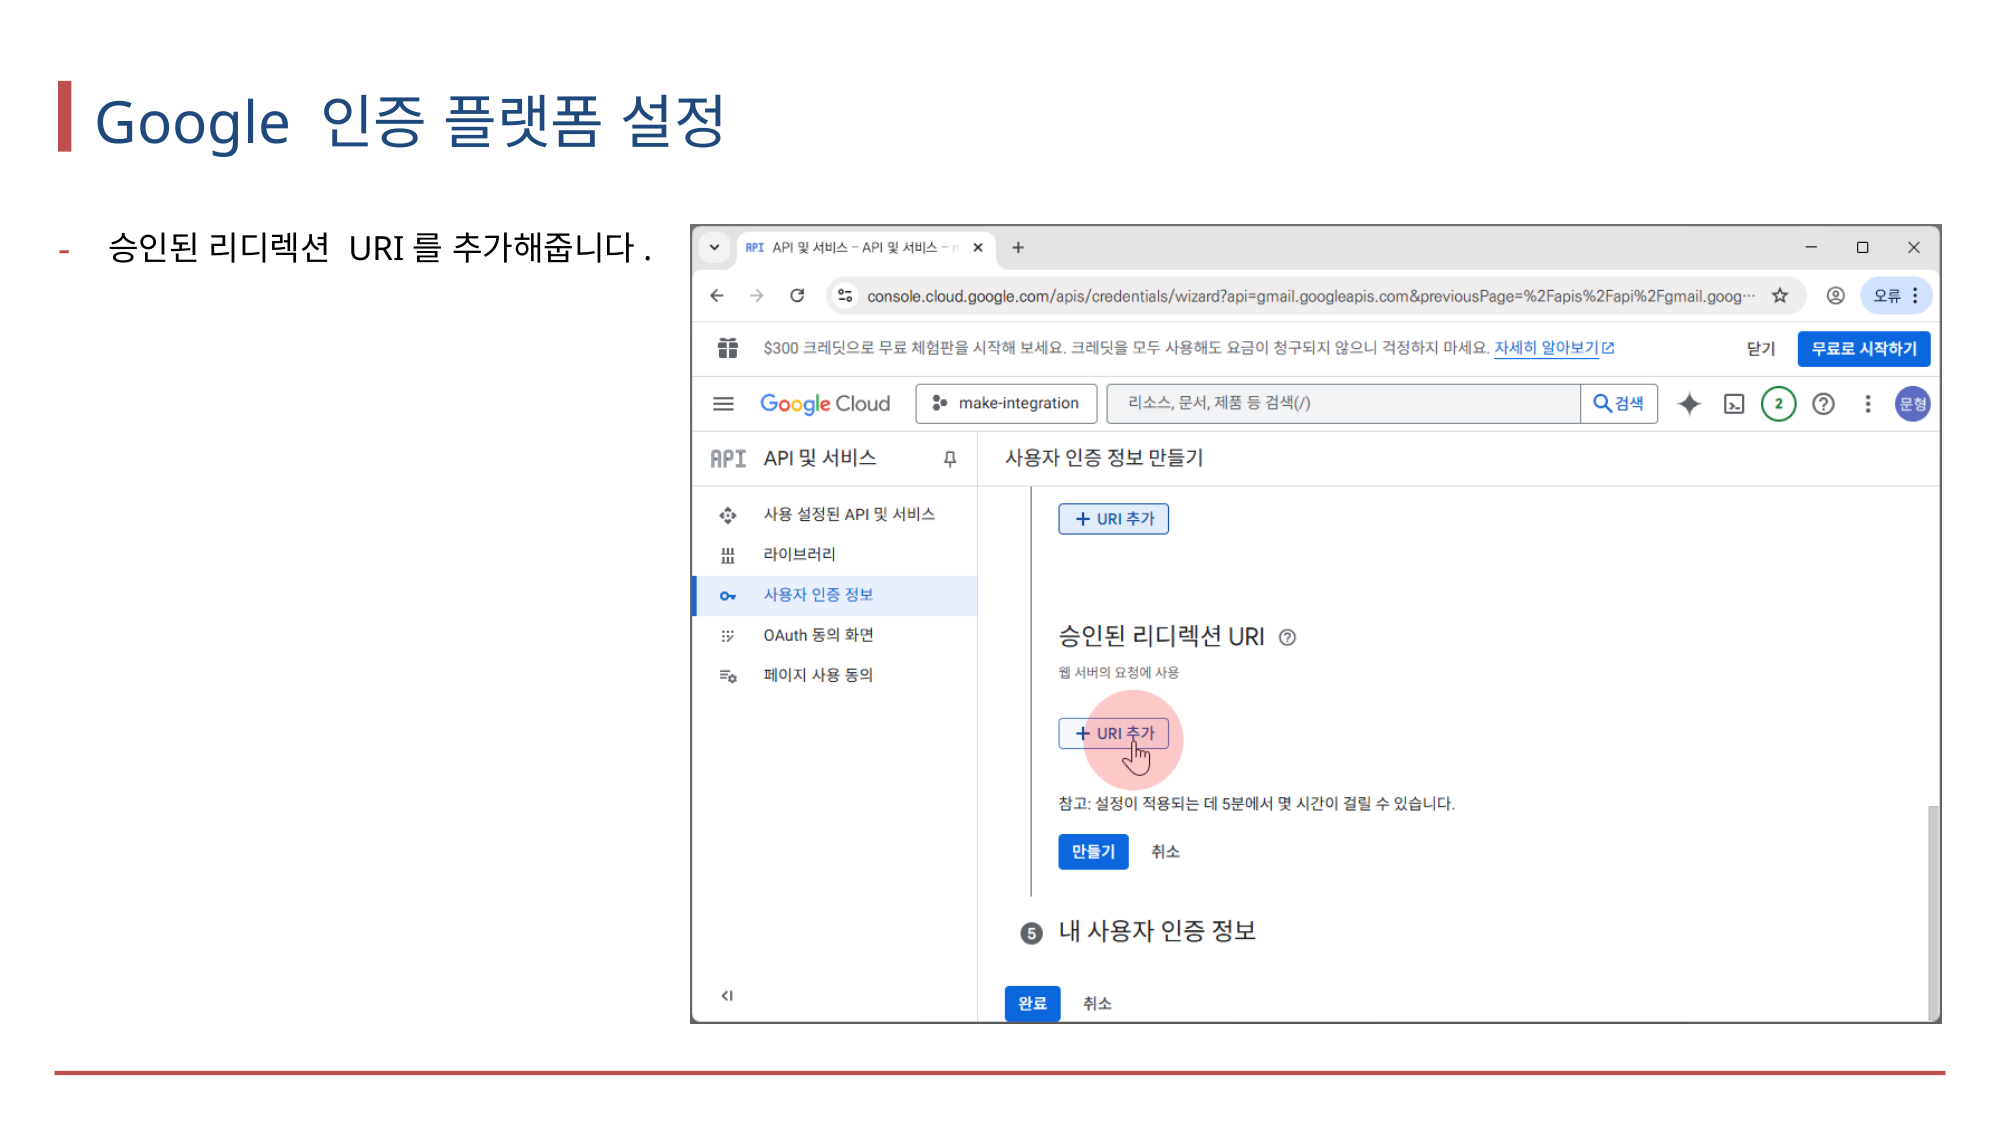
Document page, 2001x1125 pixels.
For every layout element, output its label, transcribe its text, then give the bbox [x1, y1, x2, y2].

picture [690, 224, 1942, 1025]
list 승인된 리디렉션 URI를 추가해줍니다. [58, 219, 676, 1030]
title Google 인증 플랫폼 설정 [79, 67, 1942, 165]
